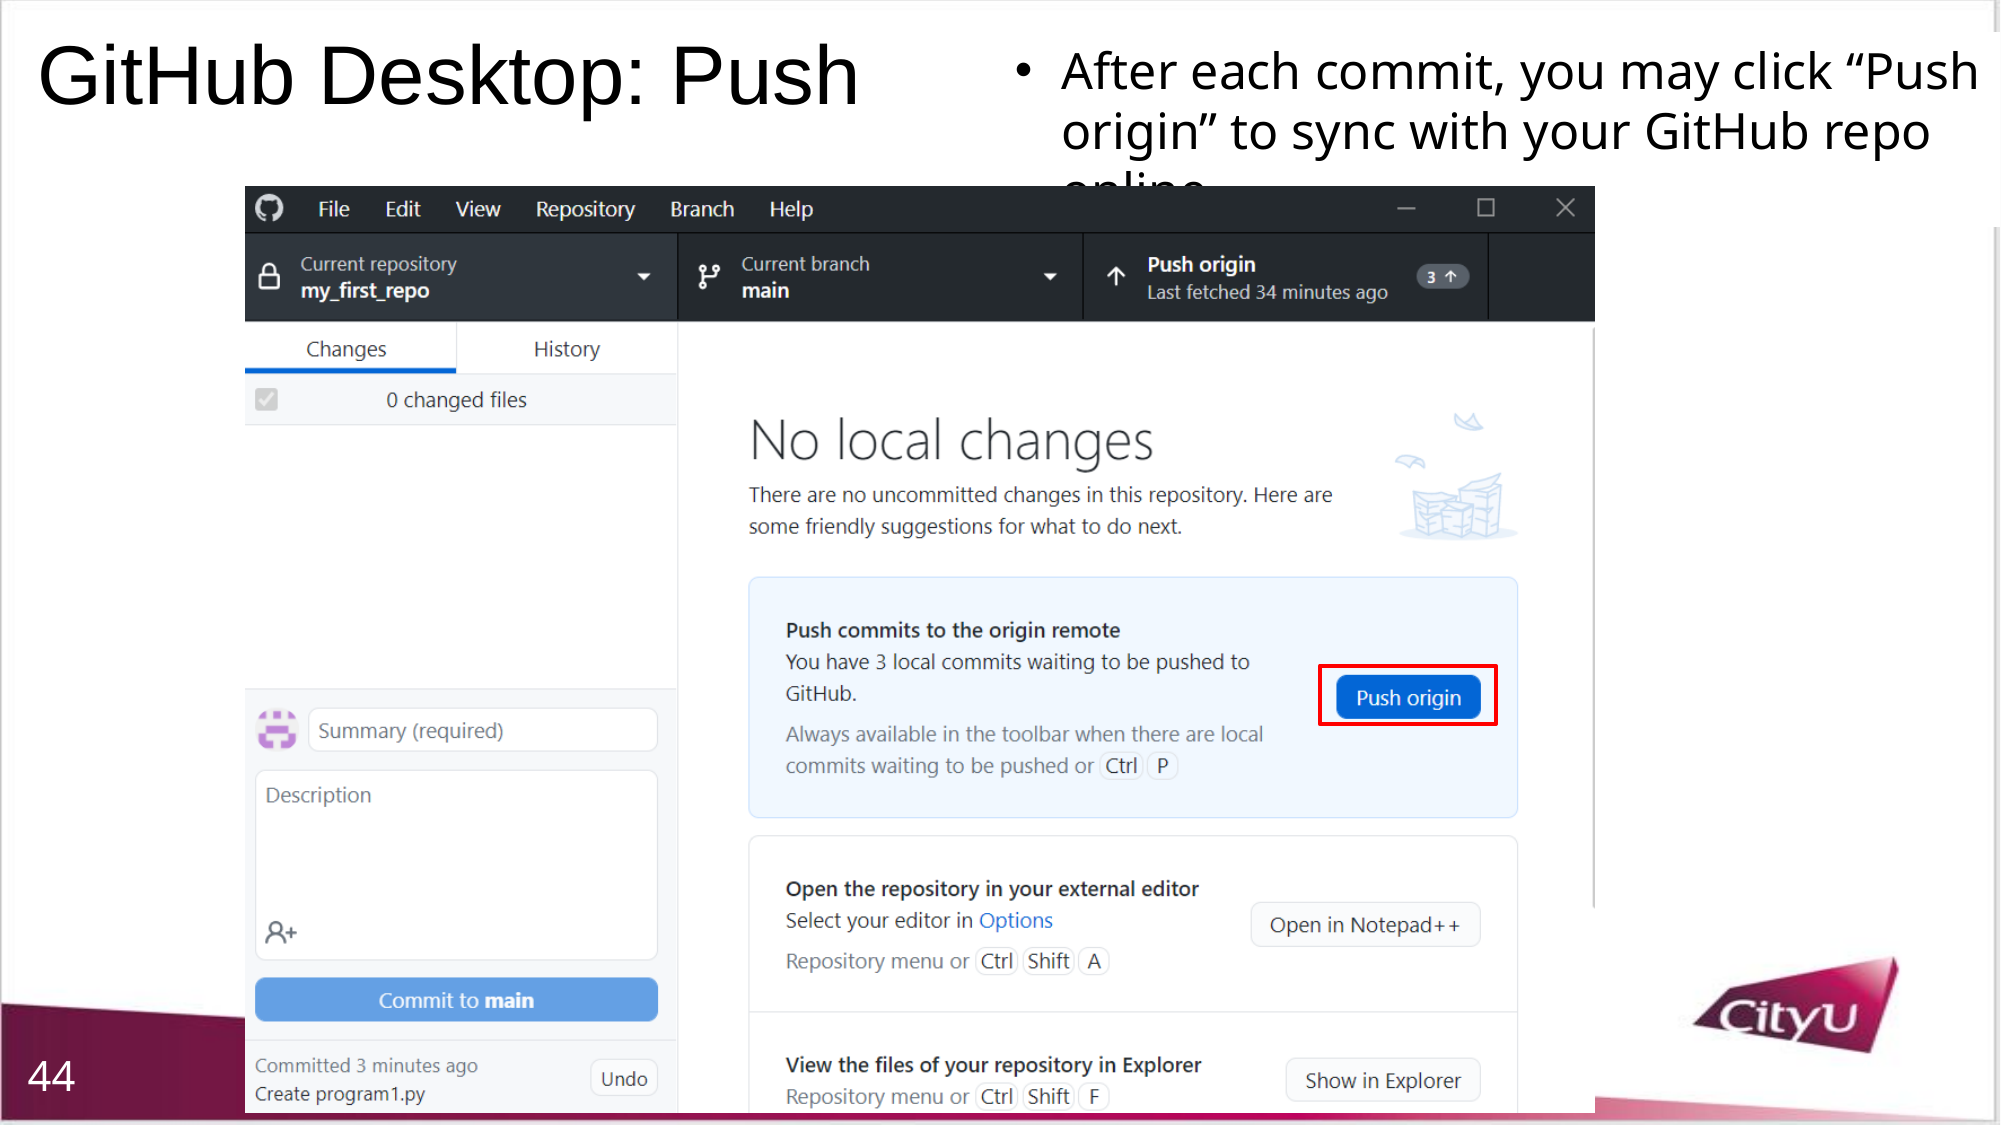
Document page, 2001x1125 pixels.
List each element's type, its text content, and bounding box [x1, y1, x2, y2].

text_box 44 [12, 1042, 116, 1103]
picture [0, 0, 2001, 1125]
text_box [245, 185, 1595, 1113]
text_box After each commit, you may click “Push origin” to sync with your GitHub repo online [999, 32, 2000, 227]
title GitHub Desktop: Push [22, 14, 1857, 202]
slide_number 44 [1600, 1042, 1900, 1103]
